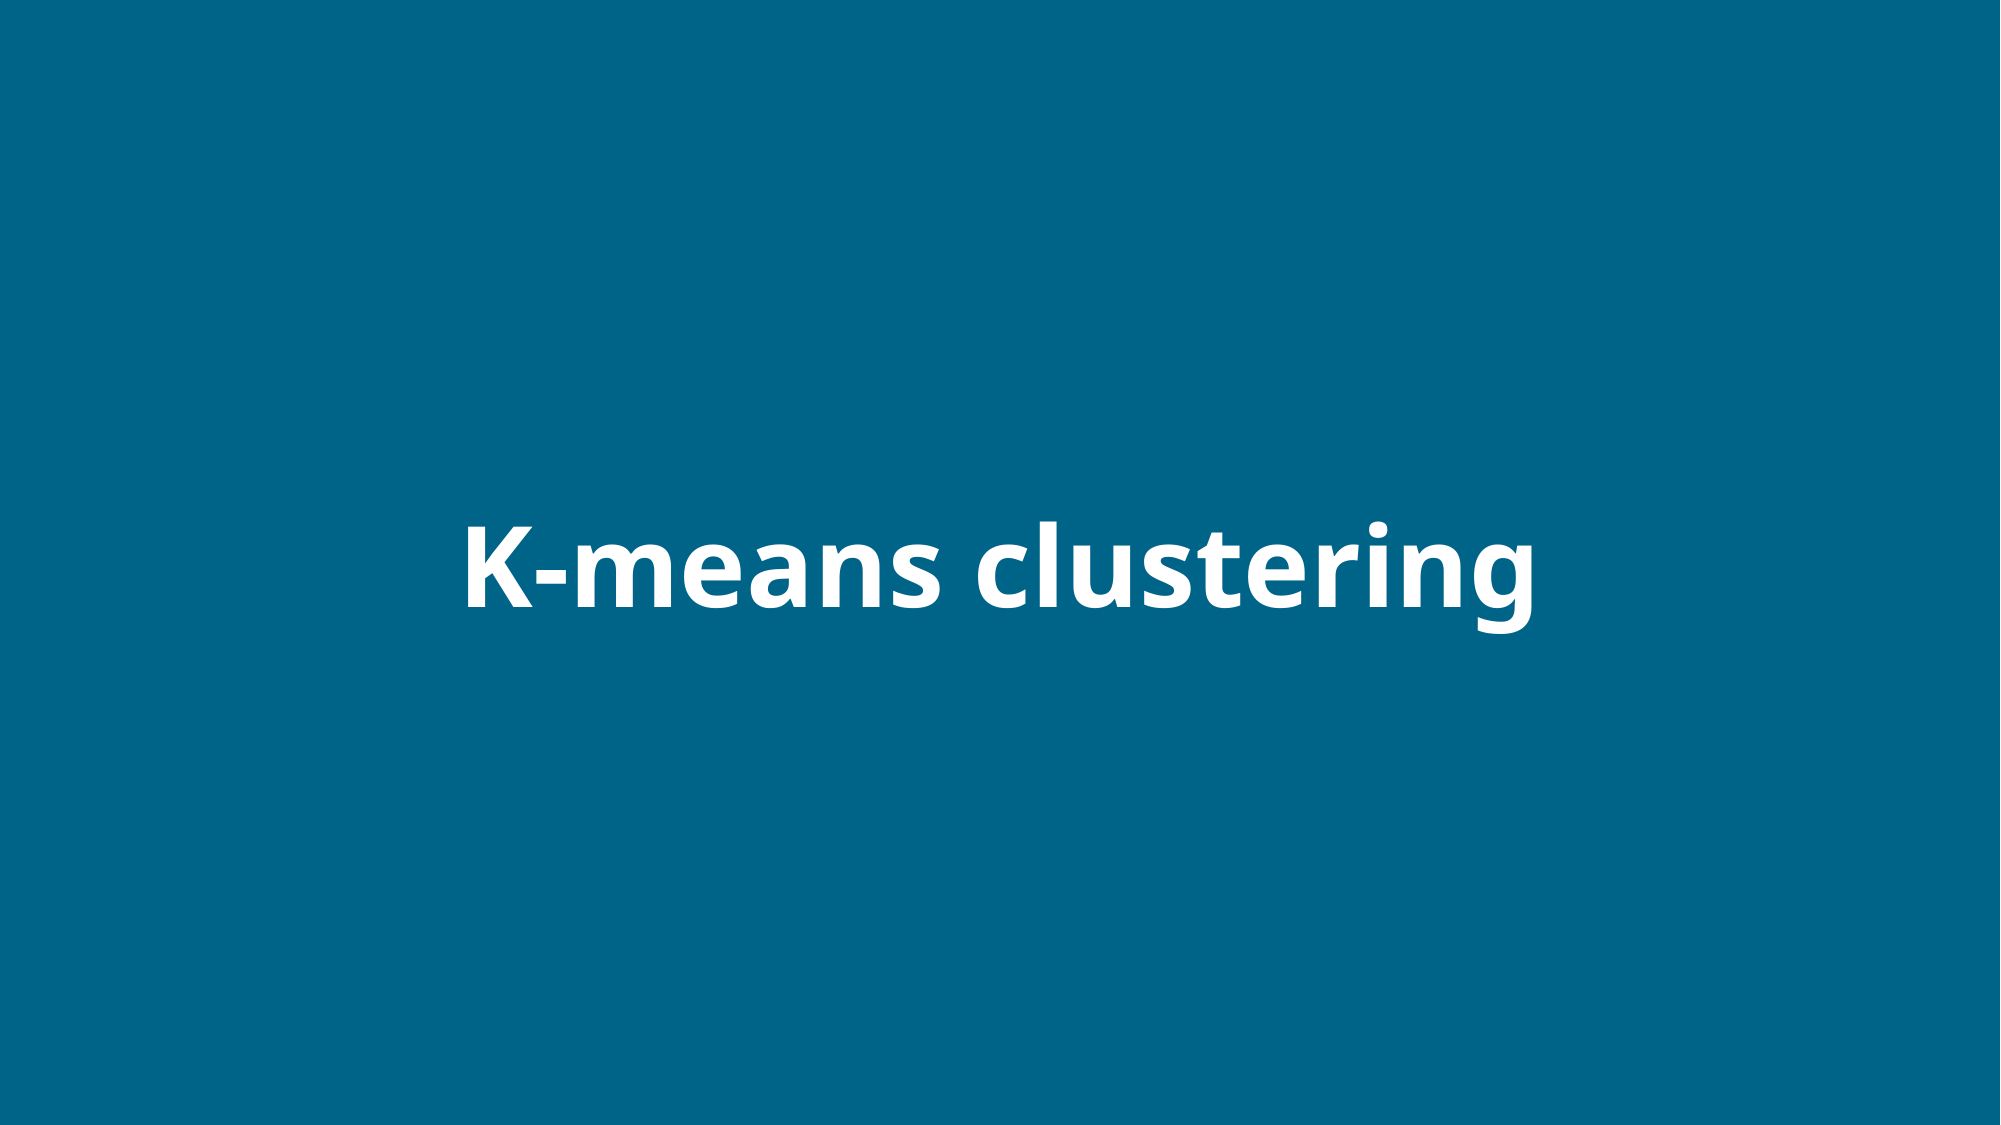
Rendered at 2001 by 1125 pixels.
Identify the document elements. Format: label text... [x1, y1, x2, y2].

title K-means clustering [137, 453, 1863, 672]
